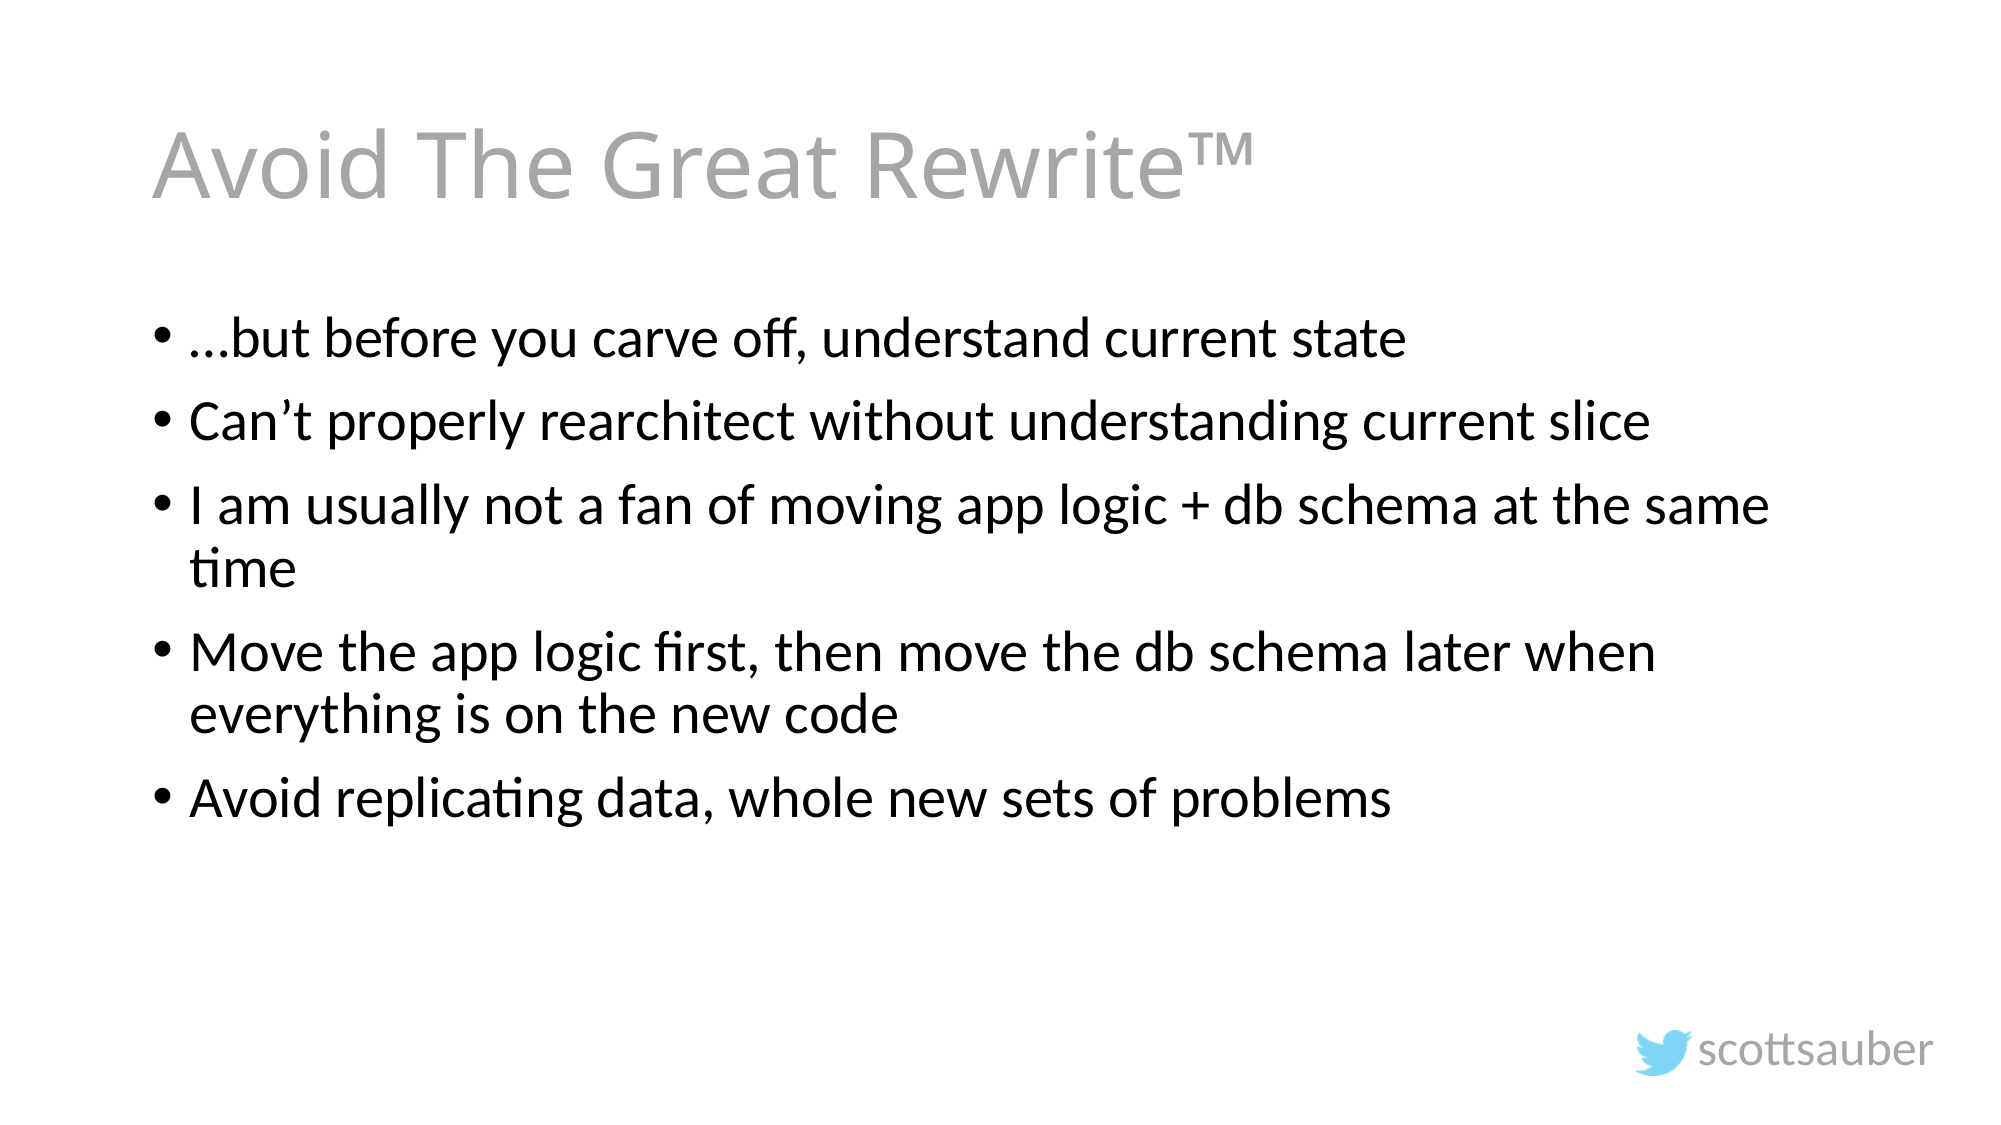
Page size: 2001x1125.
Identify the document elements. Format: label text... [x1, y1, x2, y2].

list …but before you carve off, understand current state Can’t properly rearchitect without understanding current slice I am usually not a fan of moving app logic + db schema at the same time Move the app logic first, then move the db schema later when everything is on the new code Avoid replicating data, whole new sets of problems [137, 299, 1863, 1014]
title Avoid The Great Rewrite™️ [137, 59, 1863, 278]
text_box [1635, 1014, 1986, 1093]
